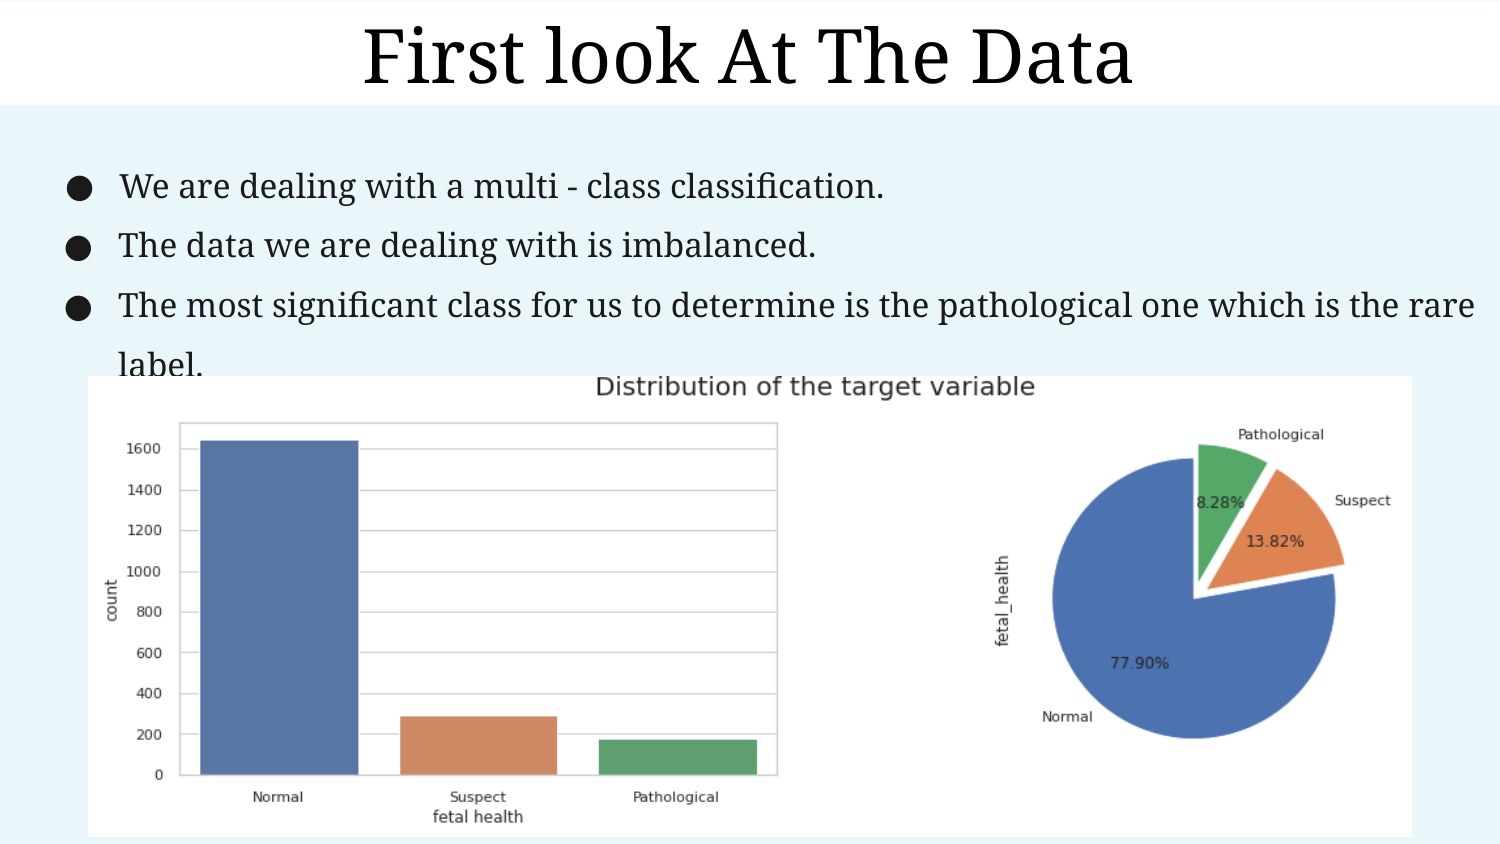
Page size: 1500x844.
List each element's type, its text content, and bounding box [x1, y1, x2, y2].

picture [88, 376, 1412, 837]
text_box We are dealing with a multi - class classification. The data we are dealing with is imbalanced. The most significant class for us to determine is the pathological one which is the rare label. [0, 106, 1500, 844]
text_box First look At The Data [0, 0, 1500, 106]
